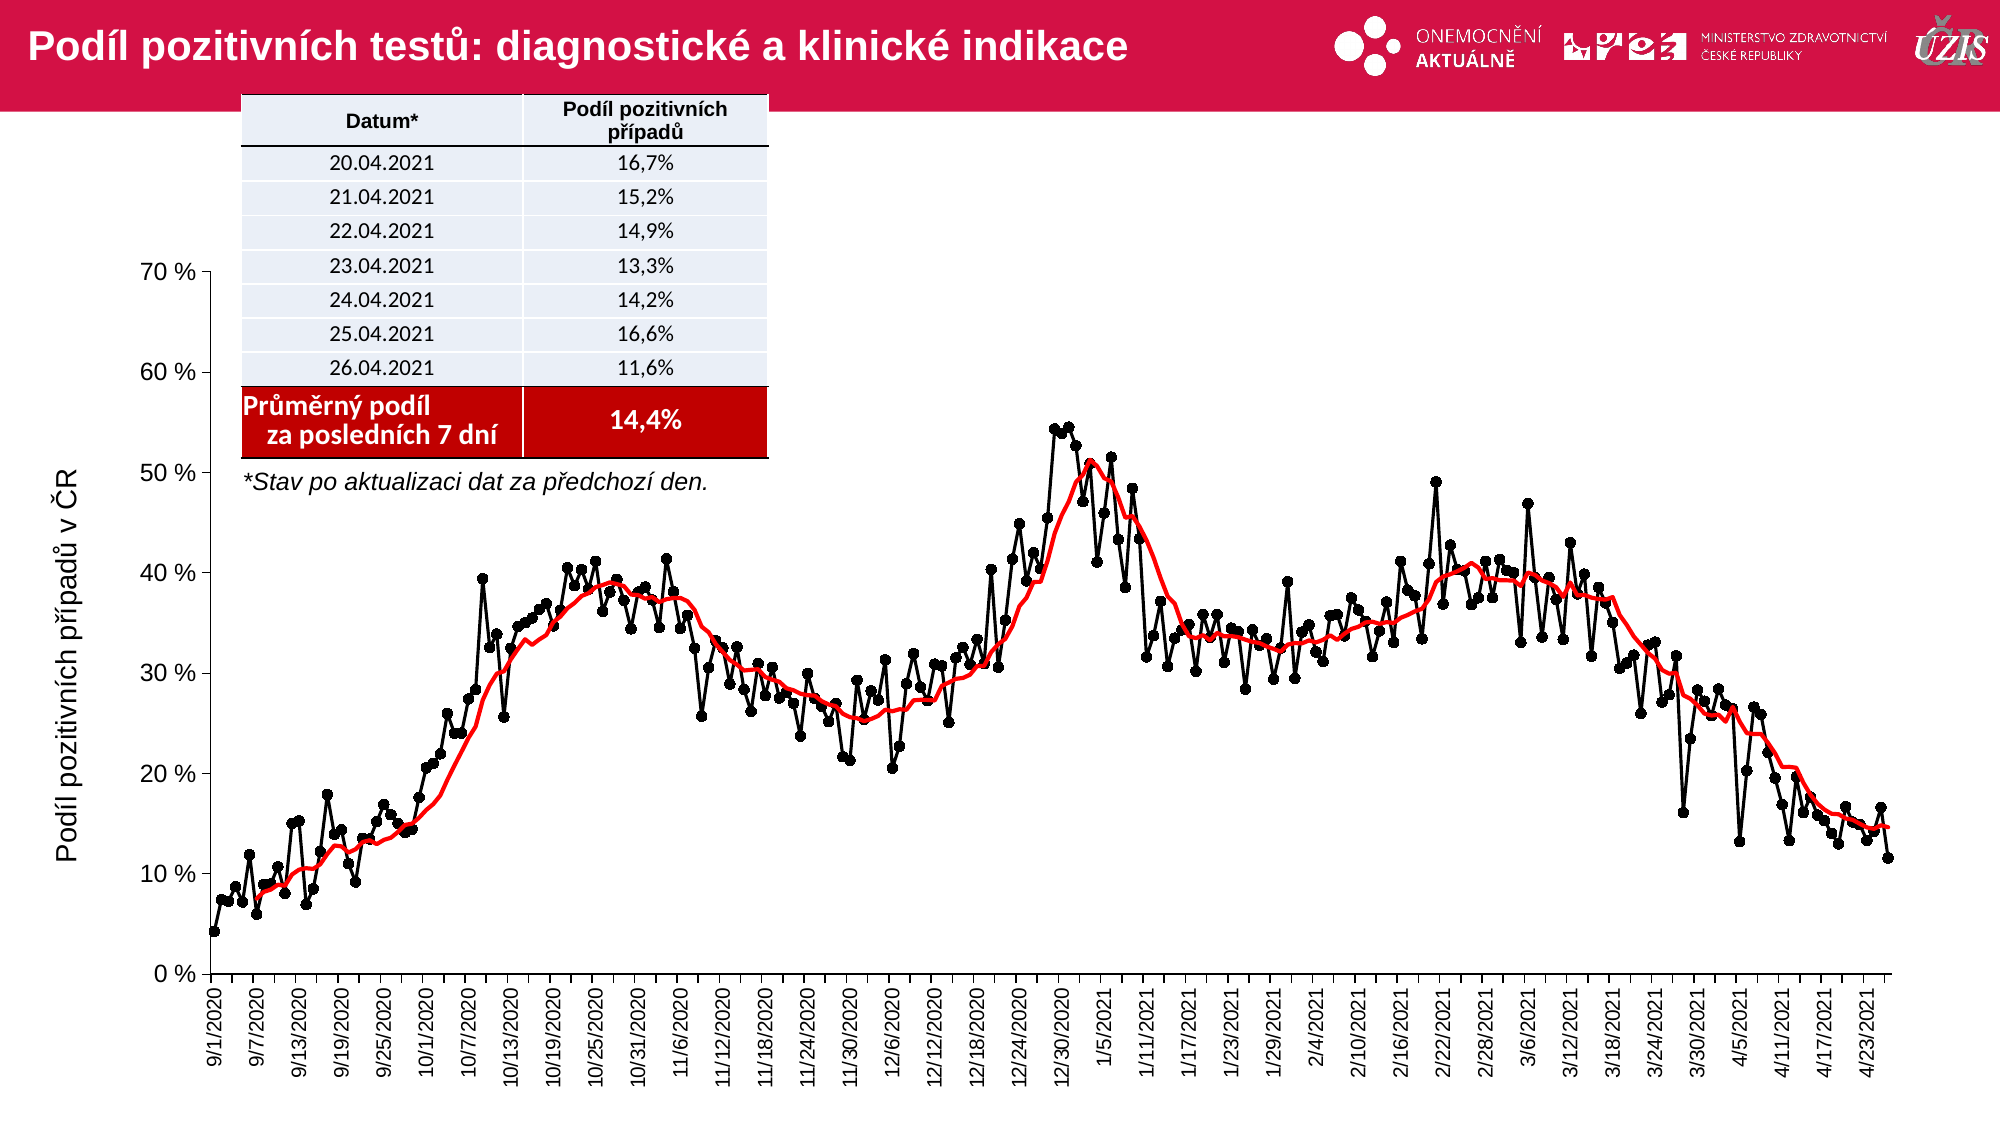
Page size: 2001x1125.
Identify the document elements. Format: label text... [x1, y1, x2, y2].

table_cell 16,7% [524, 147, 767, 180]
title Podíl pozitivních testů: diagnostické a klinické indikace [12, 0, 1326, 95]
table_cell 15,2% [524, 182, 767, 215]
table_header Podíl pozitivních případů [524, 95, 767, 145]
text_box Podíl pozitivních případů v ČR [39, 440, 90, 892]
table_cell 21.04.2021 [242, 182, 522, 215]
table_cell 14,9% [524, 216, 767, 239]
picture [1915, 15, 1989, 66]
chart [110, 239, 1917, 1107]
table_cell 22.04.2021 [242, 216, 522, 239]
table_cell 20.04.2021 [242, 147, 522, 180]
picture [1334, 16, 1542, 76]
table_header Datum* [242, 95, 522, 145]
picture [1563, 31, 1888, 60]
